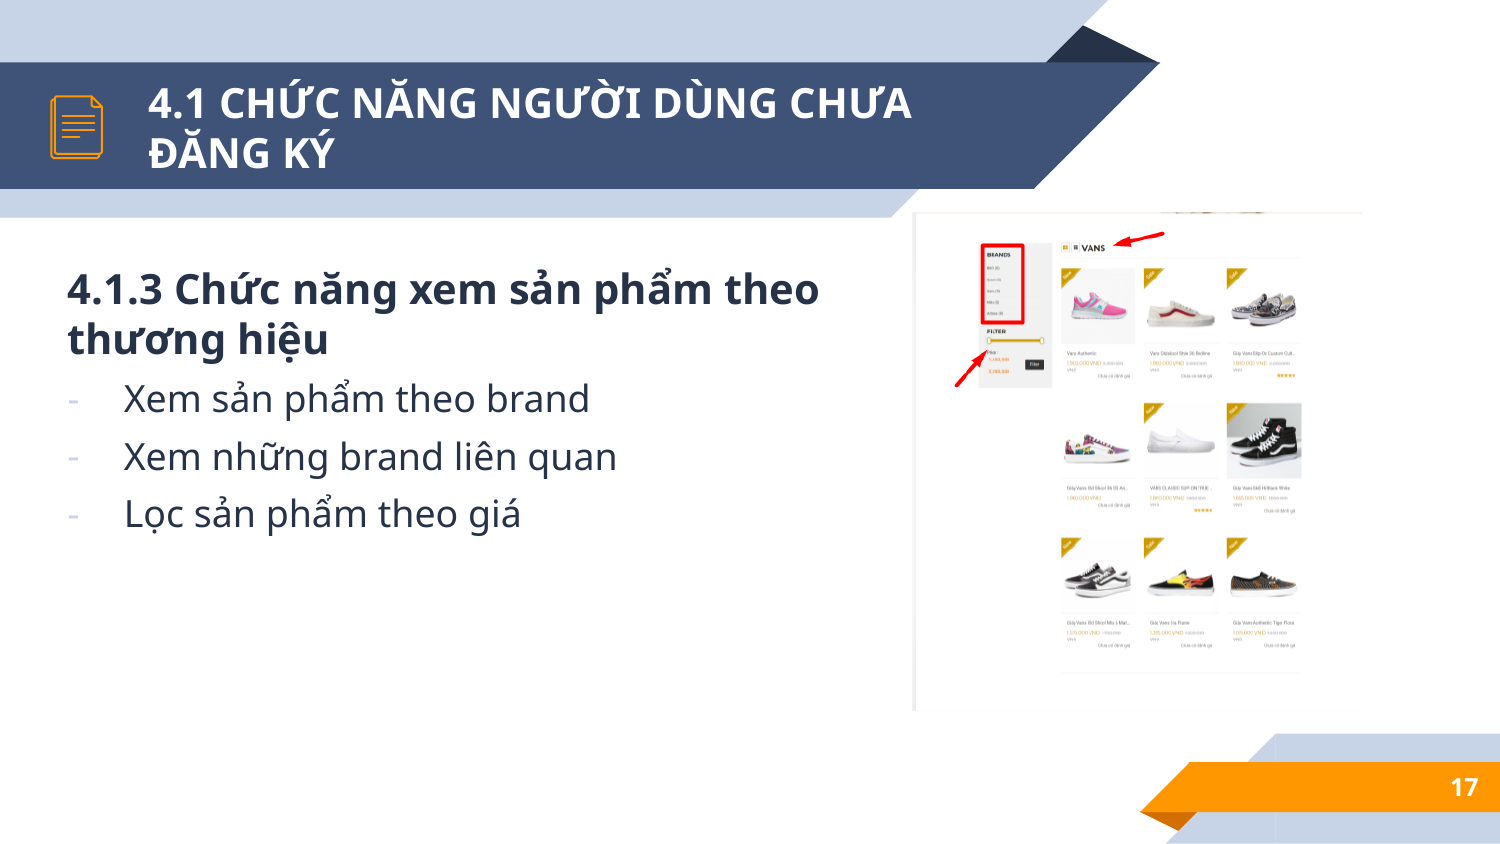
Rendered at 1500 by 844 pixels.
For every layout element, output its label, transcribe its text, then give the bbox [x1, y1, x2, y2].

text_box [50, 96, 103, 159]
picture [912, 212, 1362, 711]
list 4.1.3 Chức năng xem sản phẩm theo thương hiệu Xem sản phẩm theo brand Xem những brand liên quan Lọc sản phẩm theo giá [33, 247, 873, 693]
slide_number 17 [1249, 760, 1494, 813]
title 4.1 CHỨC NĂNG NGƯỜI DÙNG CHƯA ĐĂNG KÝ [133, 64, 997, 190]
